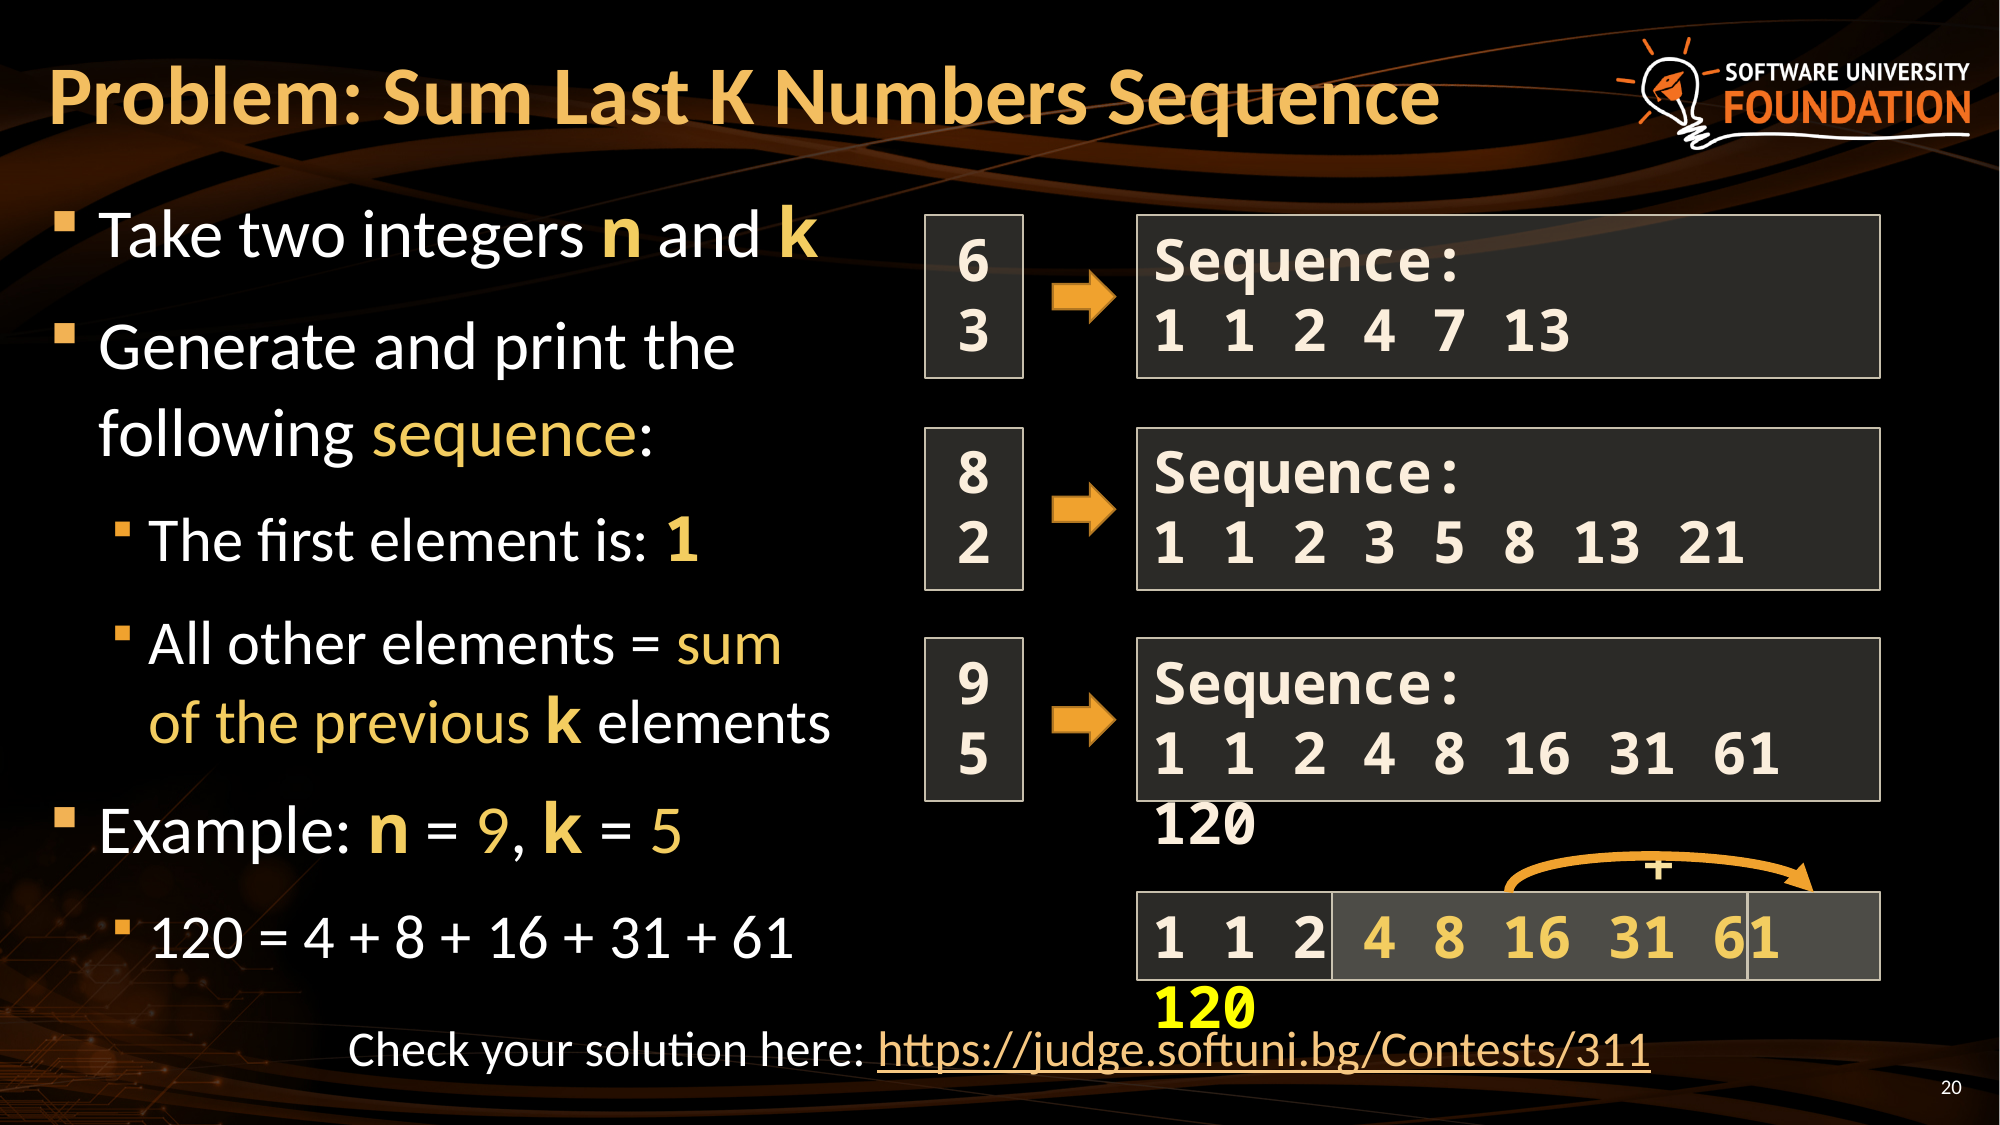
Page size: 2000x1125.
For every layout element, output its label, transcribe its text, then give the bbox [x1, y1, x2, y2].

picture [0, 0, 2000, 1125]
text_box [1051, 691, 1117, 748]
title Problem: Sum Last K Numbers Sequence [30, 6, 1602, 189]
text_box [1051, 268, 1117, 325]
text_box 9 5 [924, 638, 1024, 801]
text_box 6 3 [924, 215, 1024, 378]
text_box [1137, 818, 1881, 980]
text_box Sequence: 1 1 2 4 7 13 [1137, 215, 1881, 378]
text_box Sequence: 1 1 2 3 5 8 13 21 [1137, 427, 1881, 591]
text_box Check your solution here: https://judge.softuni.bg/Contests/311 [237, 1009, 1763, 1084]
list Take two integers n and k Generate and print the following sequence: The first element is: 1 All other elements = sum of the previous k elements Example: n = 9, k = 5 120 = 4 + 8 + 16 + 31 + 61 [31, 189, 867, 1093]
text_box 8 2 [924, 427, 1024, 591]
slide_number 20 [1897, 1070, 1968, 1103]
text_box Sequence: 1 1 2 4 8 16 31 61 120 [1137, 638, 1881, 801]
text_box [1051, 481, 1117, 537]
